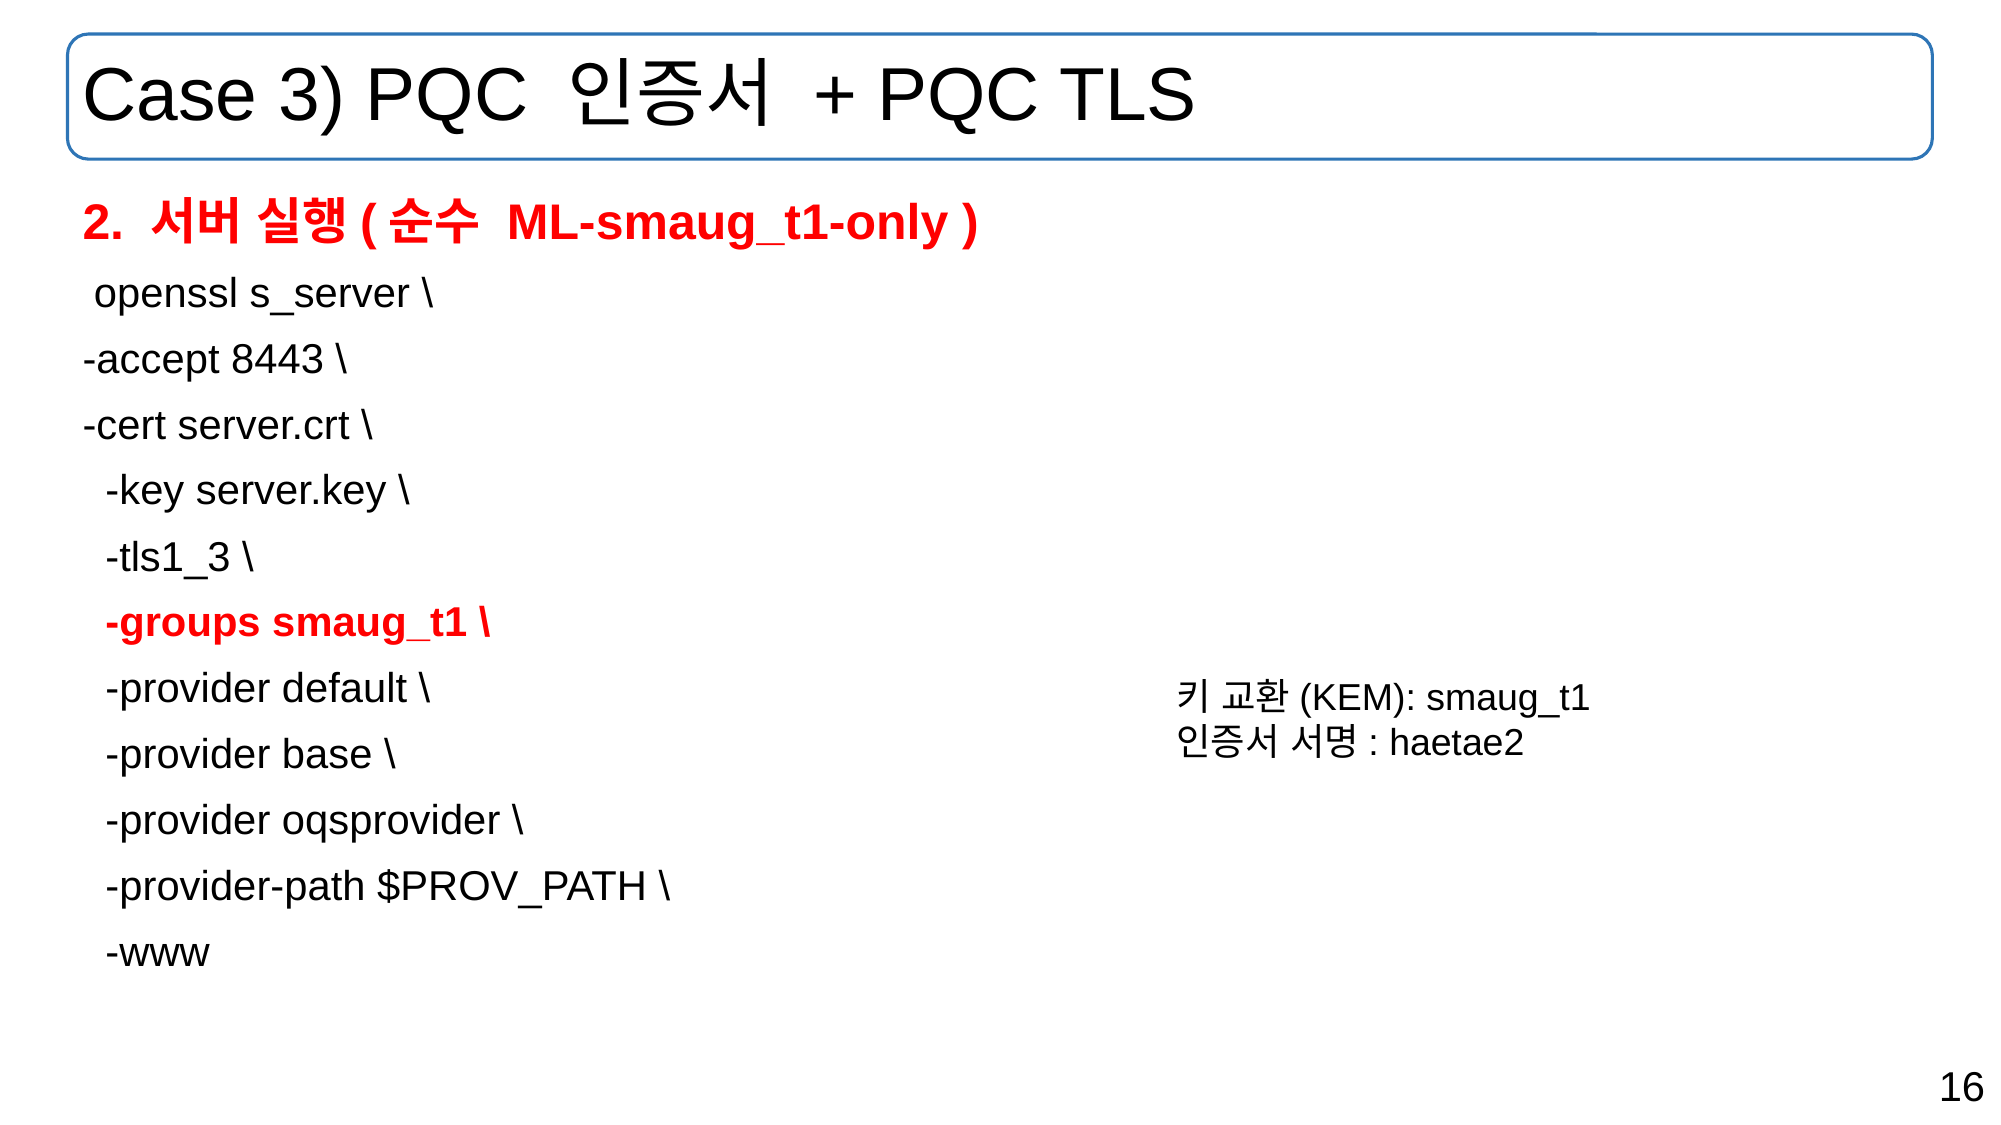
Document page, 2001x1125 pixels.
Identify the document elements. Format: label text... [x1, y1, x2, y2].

list 2. 서버 실행(순수 ML-smaug_t1-only ) openssl s_server \ -accept 8443 \ -cert server.crt \ -key server.key \ -tls1_3 \ -groups smaug_t1 \ -provider default \ -provider base \ -provider oqsprovider \ -provider-path $PROV_PATH \ -www [67, 189, 1933, 1019]
text_box 키 교환(KEM): smaug_t1 인증서 서명: haetae2 [1161, 665, 1869, 771]
title Case 3) PQC 인증서 + PQC TLS [67, 34, 1933, 160]
